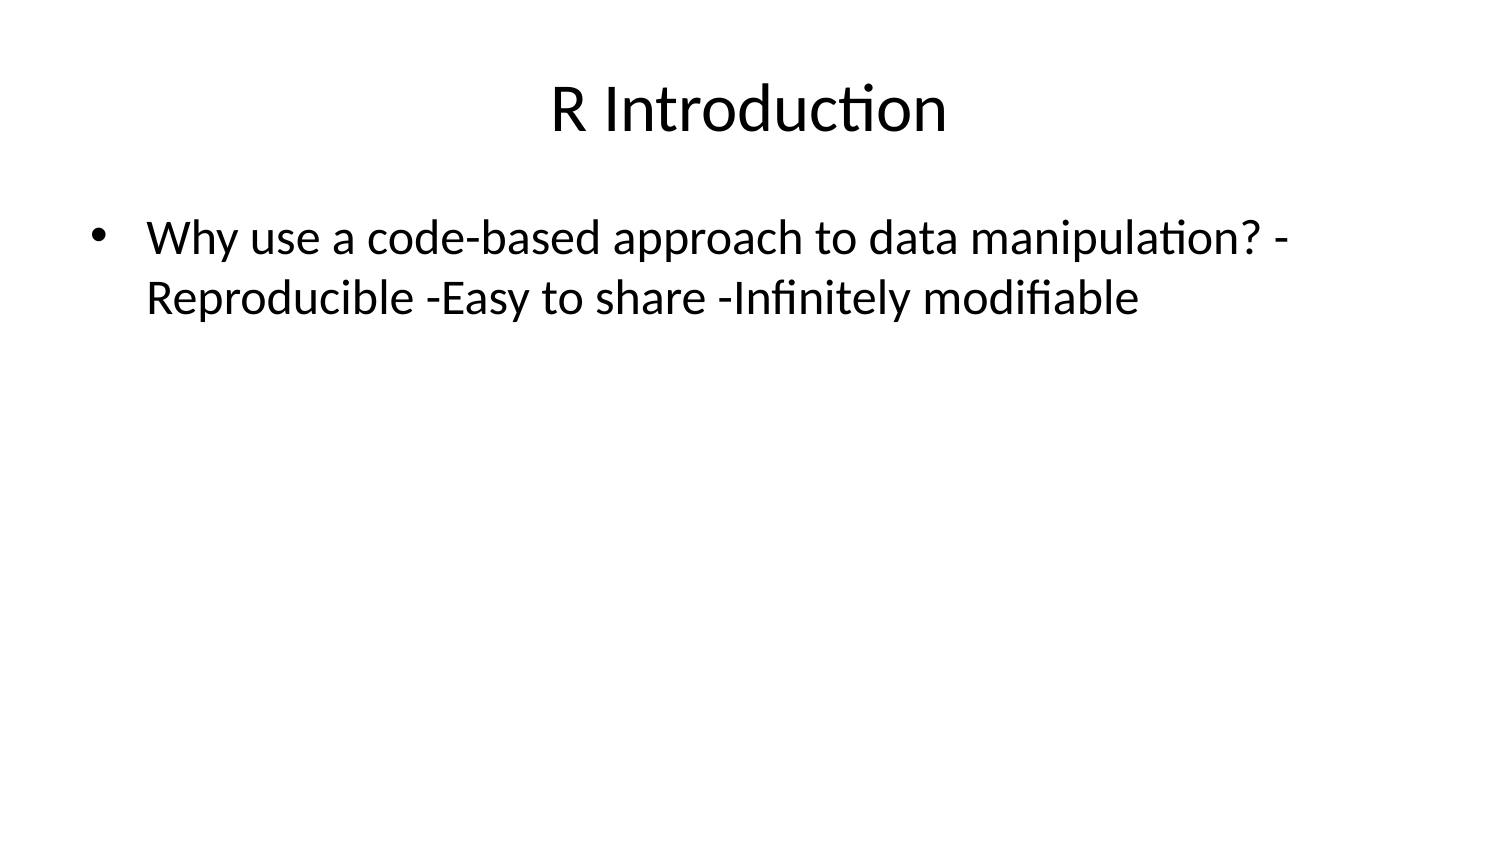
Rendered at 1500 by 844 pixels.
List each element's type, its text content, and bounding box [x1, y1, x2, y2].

title R Introduction [75, 33, 1425, 175]
list Why use a code-based approach to data manipulation? -Reproducible -Easy to share -Infinitely modifiable [75, 196, 1425, 754]
